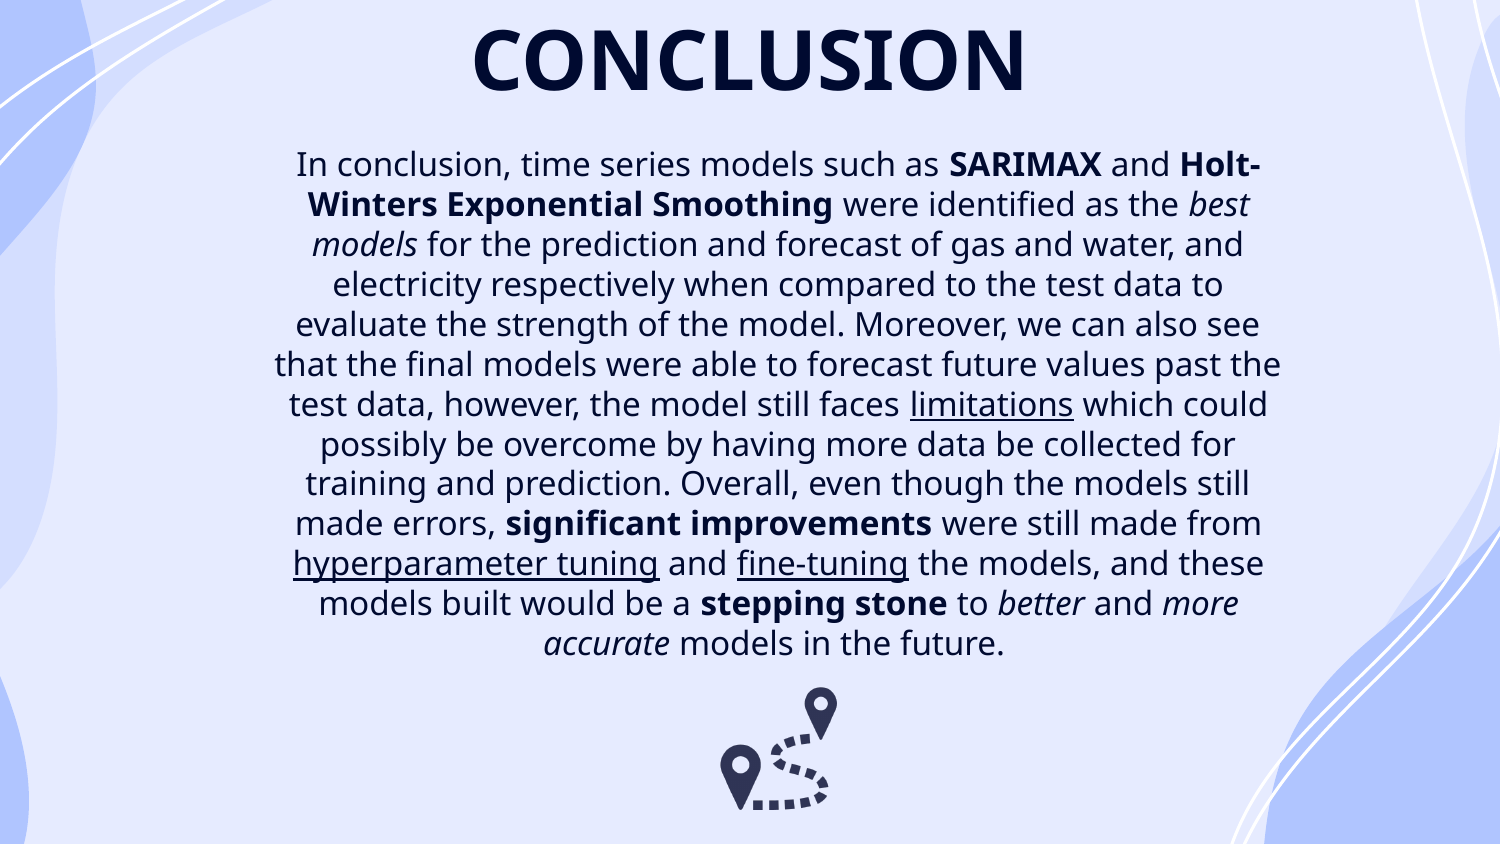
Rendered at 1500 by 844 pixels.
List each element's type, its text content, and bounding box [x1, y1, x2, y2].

picture [703, 675, 854, 827]
text_box In conclusion, time series models such as SARIMAX and Holt-Winters Exponential Smoothing were identified as the best models for the prediction and forecast of gas and water, and electricity respectively when compared to the test data to evaluate the strength of the model. Moreover, we can also see that the final models were able to forecast future values past the test data, however, the model still faces limitations which could possibly be overcome by having more data be collected for training and prediction. Overall, even though the models still made errors, significant improvements were still made from hyperparameter tuning and fine-tuning the models, and these models built would be a stepping stone to better and more accurate models in the future. [253, 135, 1304, 670]
text_box CONCLUSION [0, 0, 1500, 122]
